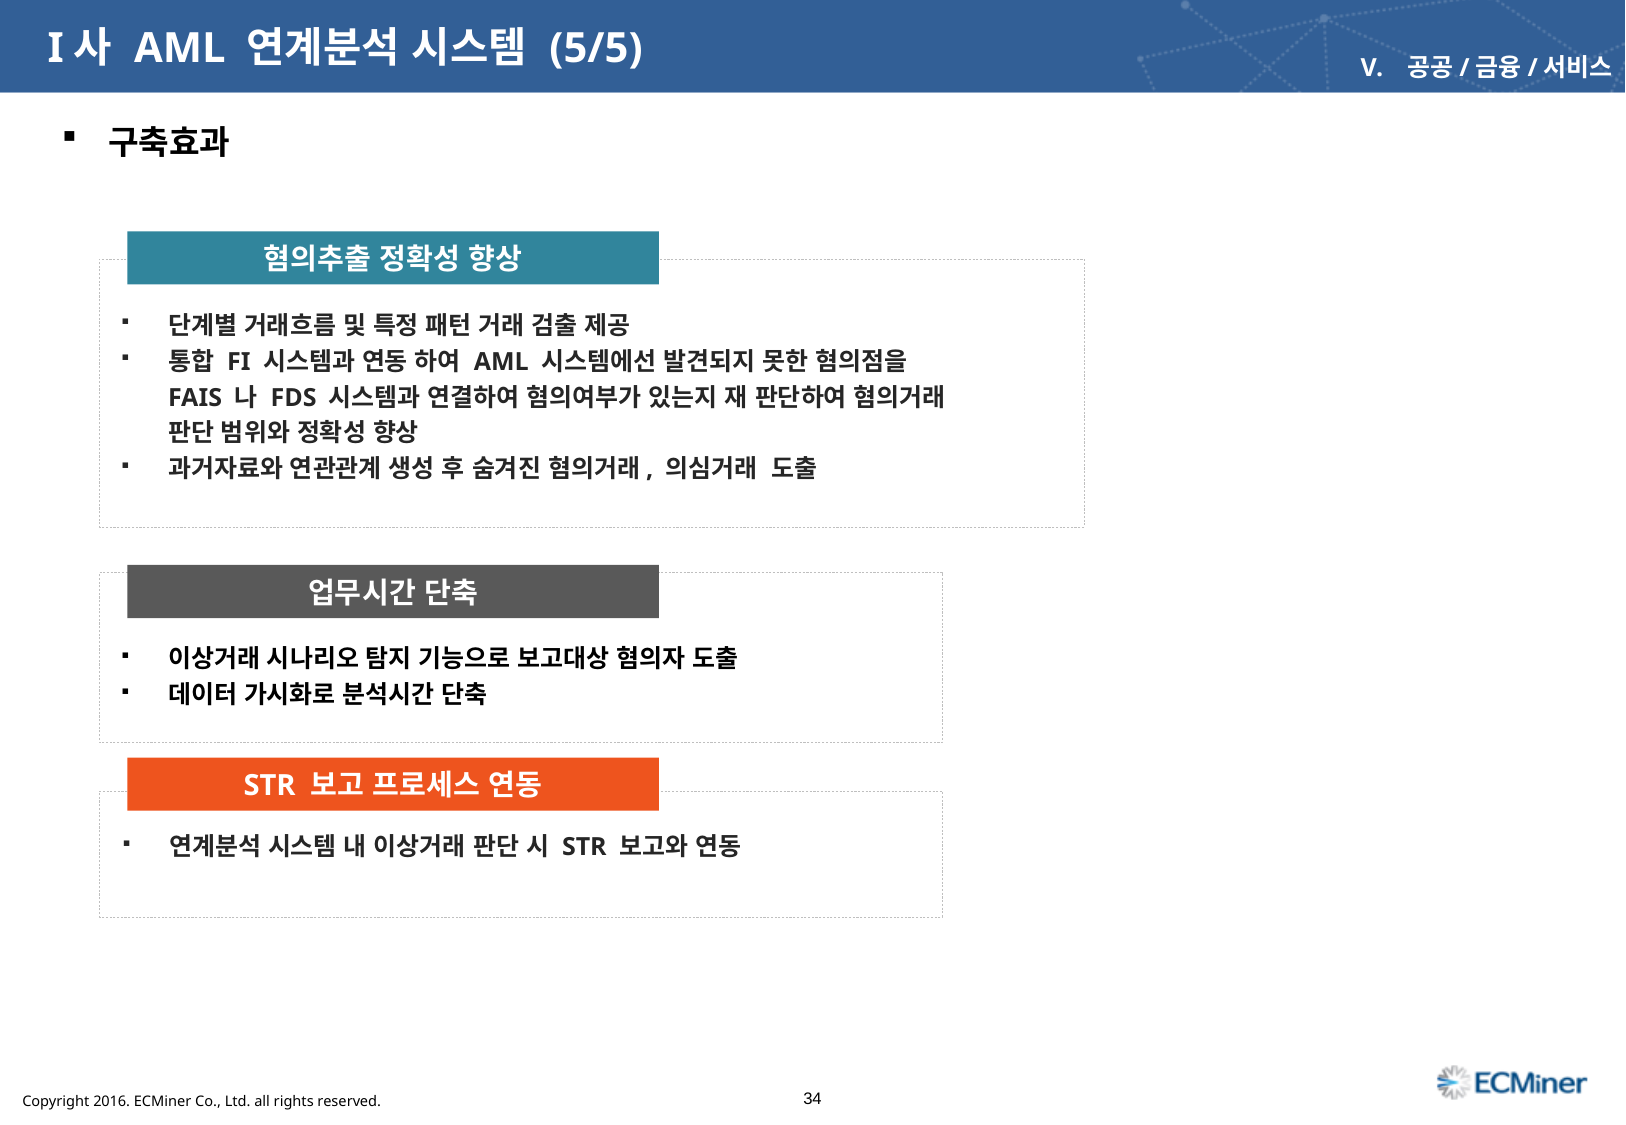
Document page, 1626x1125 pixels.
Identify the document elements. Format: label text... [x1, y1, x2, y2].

text_box 구축효과 [47, 113, 1625, 170]
text_box I사 AML 연계분석 시스템 (5/5) [32, 13, 1584, 79]
text_box 공공/금융/서비스 [1143, 44, 1625, 90]
text_box STR 보고 프로세스 연동 [127, 757, 659, 811]
text_box 혐의추출 정확성 향상 [127, 231, 659, 285]
picture [0, 0, 1625, 1125]
text_box 업무시간 단축 [127, 564, 659, 619]
text_box 이상거래 시나리오 탐지 기능으로 보고대상 혐의자 도출 데이터 가시화로 분석시간 단축 [105, 628, 943, 740]
text_box [97, 257, 1086, 529]
text_box [97, 571, 944, 745]
text_box 단계별 거래흐름 및 특정 패턴 거래 검출 제공 통합 FI 시스템과 연동 하여 AML 시스템에선 발견되지 못한 혐의점을 FAIS 나 FDS 시스템과 연결하여 혐의여부가 있는지 재 판단하여 혐의거래 판단 범위와 정확성 향상 과거자료와 연관관계 생성 후 숨겨진 혐의거래, 의심거래 도출 [105, 295, 1026, 492]
text_box [97, 789, 944, 919]
